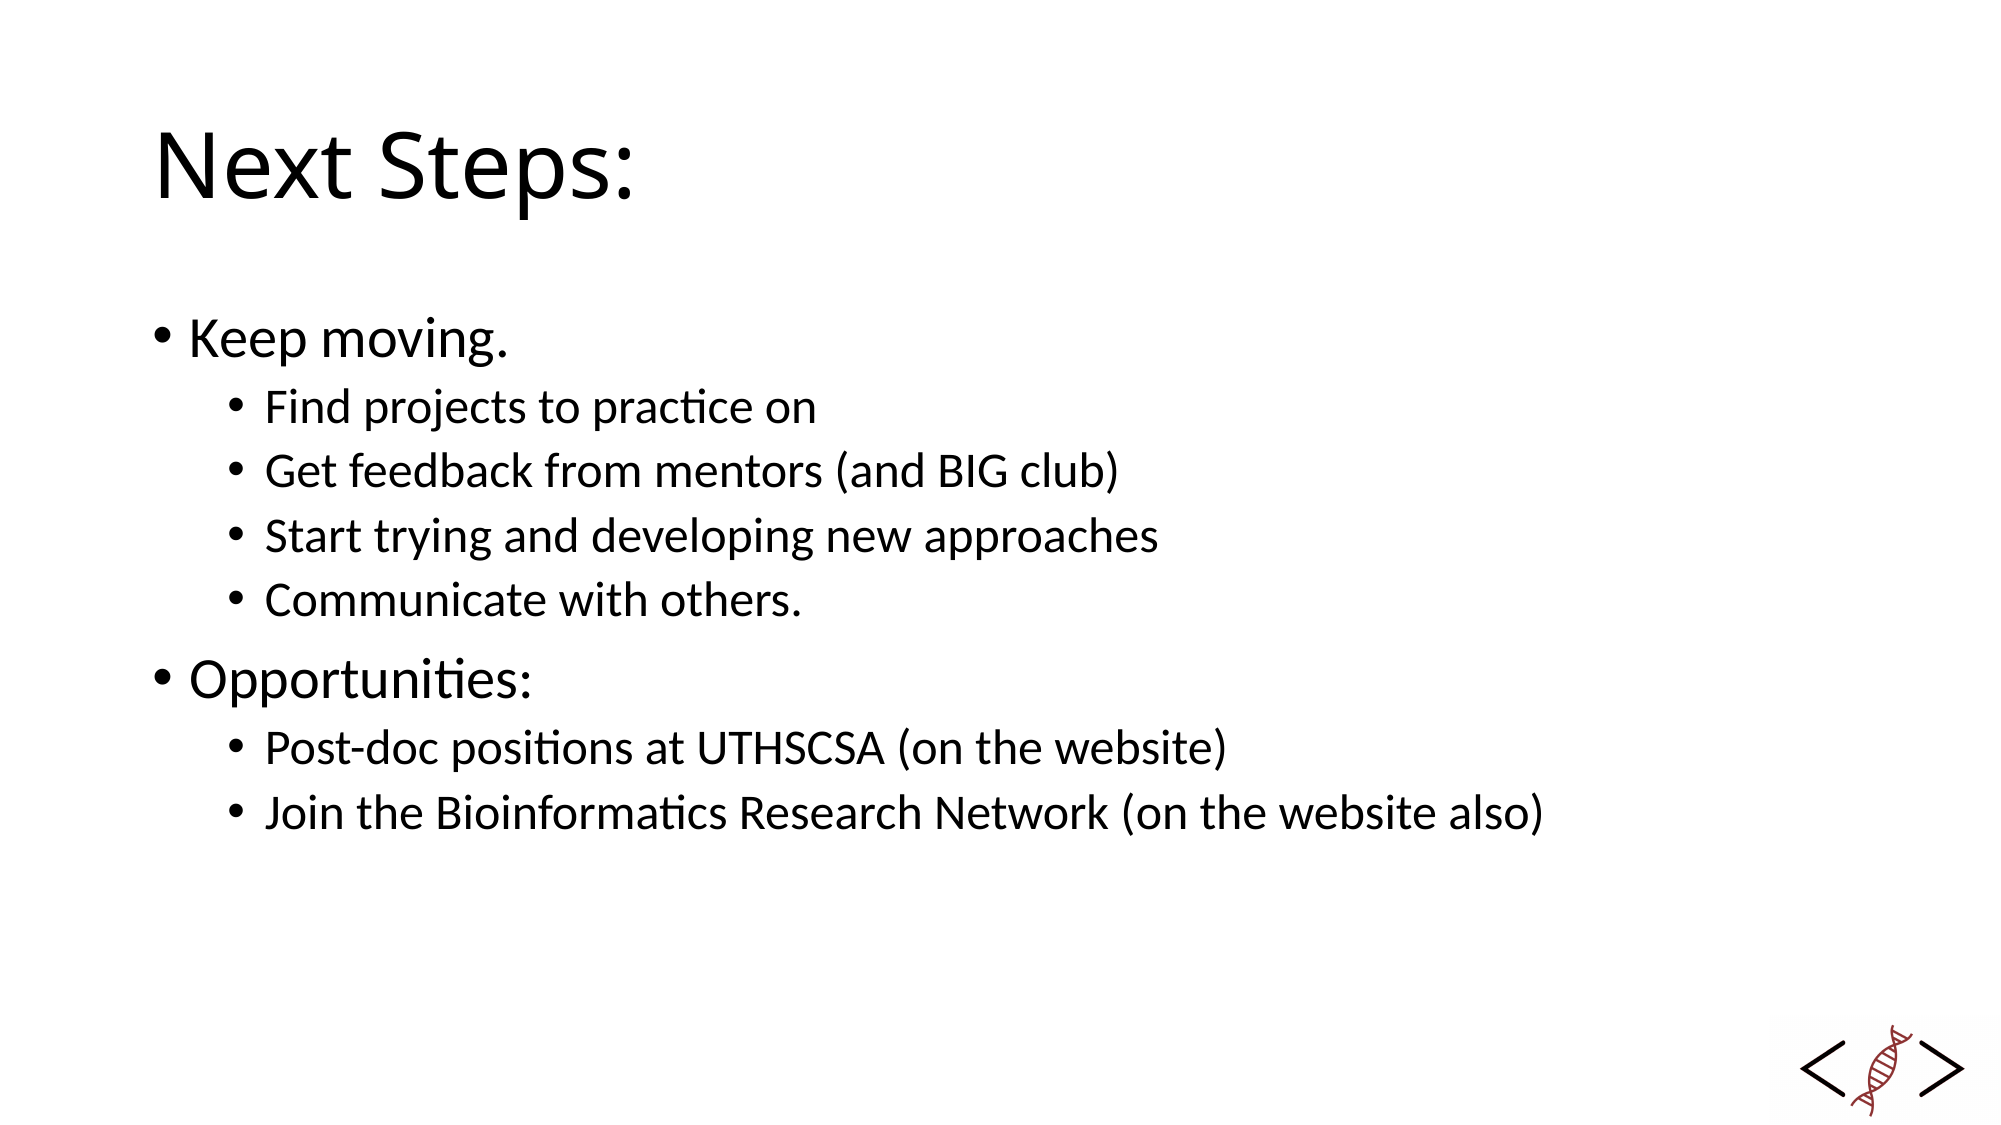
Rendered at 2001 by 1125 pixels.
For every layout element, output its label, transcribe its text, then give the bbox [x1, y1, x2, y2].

list Keep moving. Find projects to practice on Get feedback from mentors (and BIG club) Start trying and developing new approaches Communicate with others. Opportunities: Post-doc positions at UTHSCSA (on the website) Join the Bioinformatics Research Network (on the website also) [137, 299, 1863, 1014]
picture [1769, 1015, 2000, 1124]
title Next Steps: [137, 59, 1863, 278]
